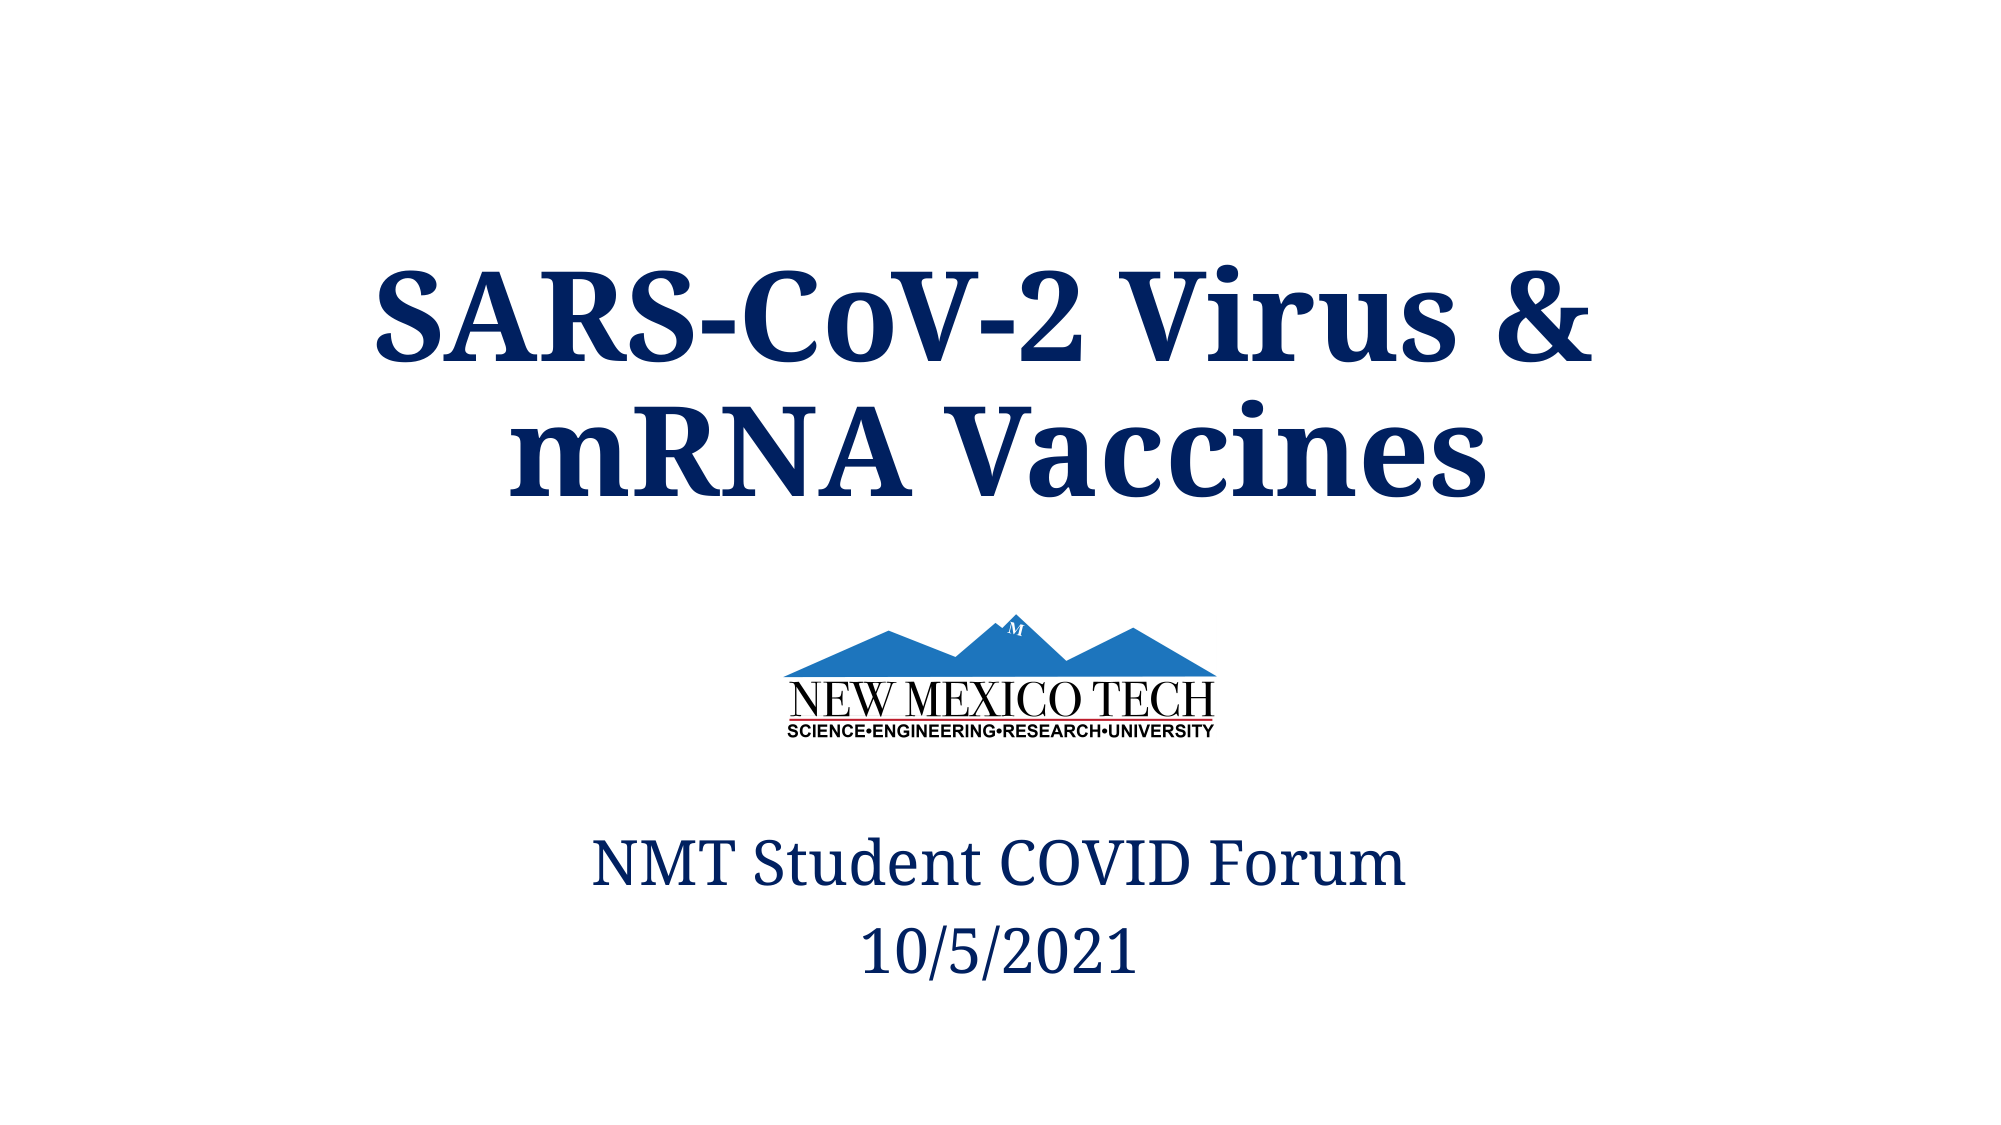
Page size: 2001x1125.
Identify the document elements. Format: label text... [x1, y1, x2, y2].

subtitle NMT Student COVID Forum 10/5/2021 [249, 773, 1750, 1046]
picture [783, 614, 1217, 744]
title SARS-CoV-2 Virus & mRNA Vaccines [249, 192, 1750, 585]
